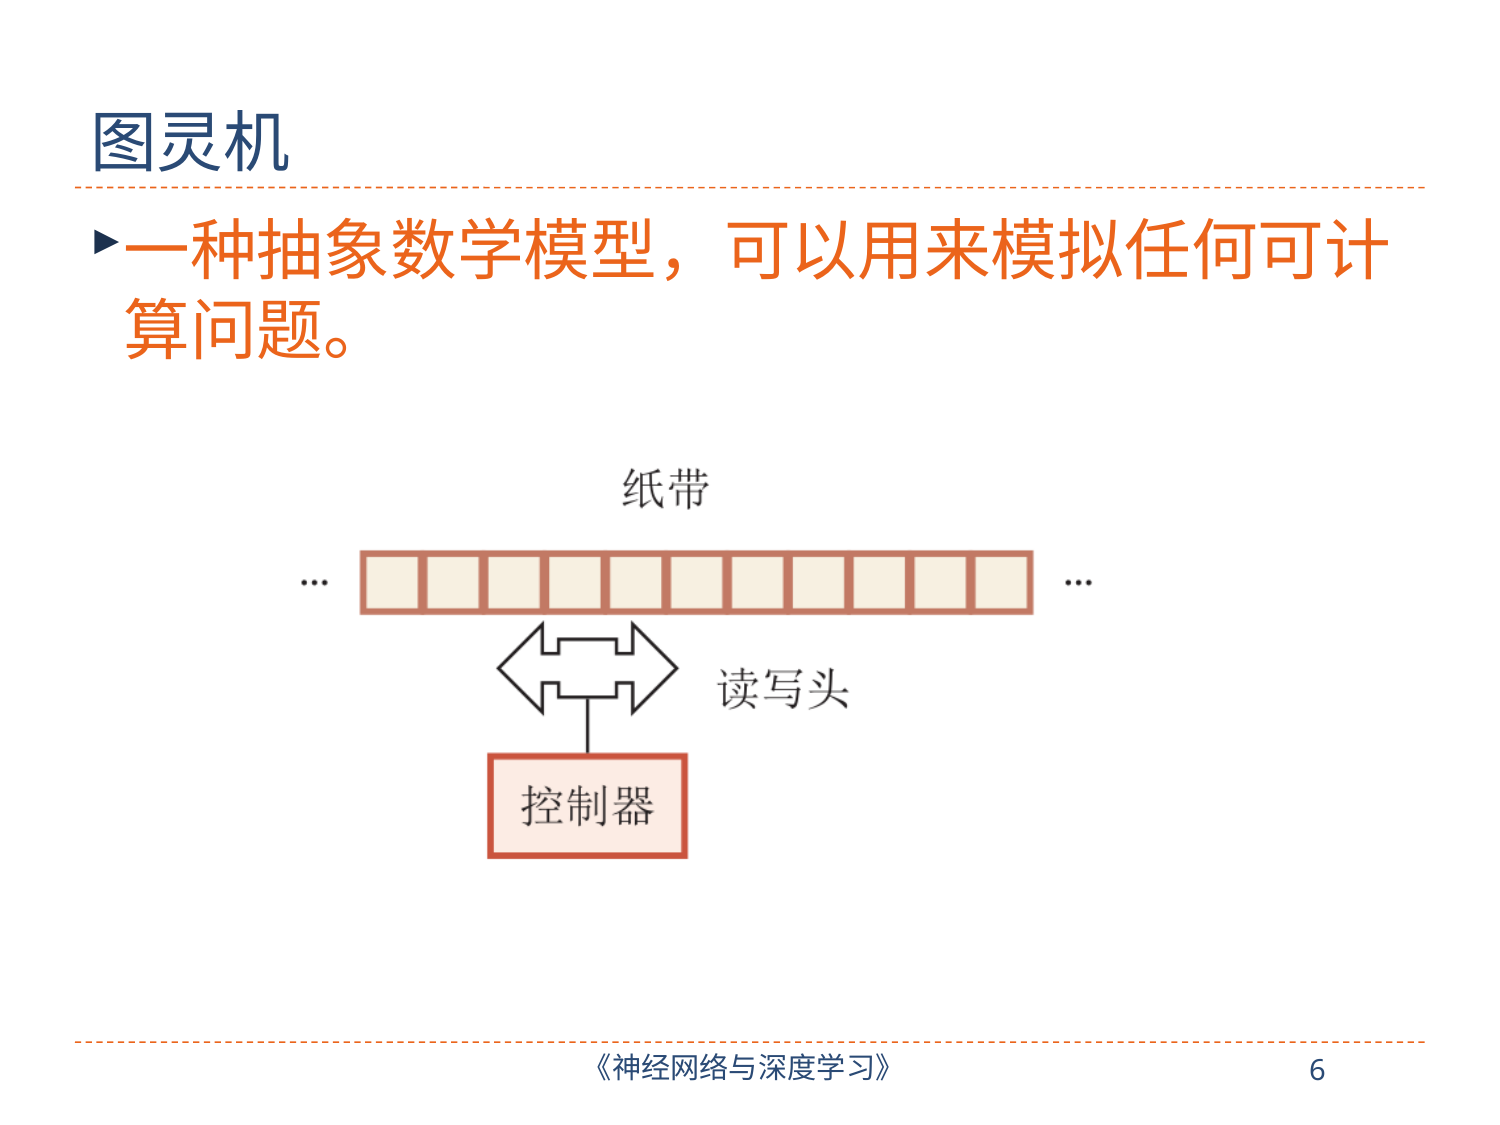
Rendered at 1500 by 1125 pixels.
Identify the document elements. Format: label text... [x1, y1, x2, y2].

title 图灵机 [75, 24, 1425, 188]
list 一种抽象数学模型，可以用来模拟任何可计算问题。 [75, 200, 1425, 1010]
picture [249, 424, 1159, 901]
